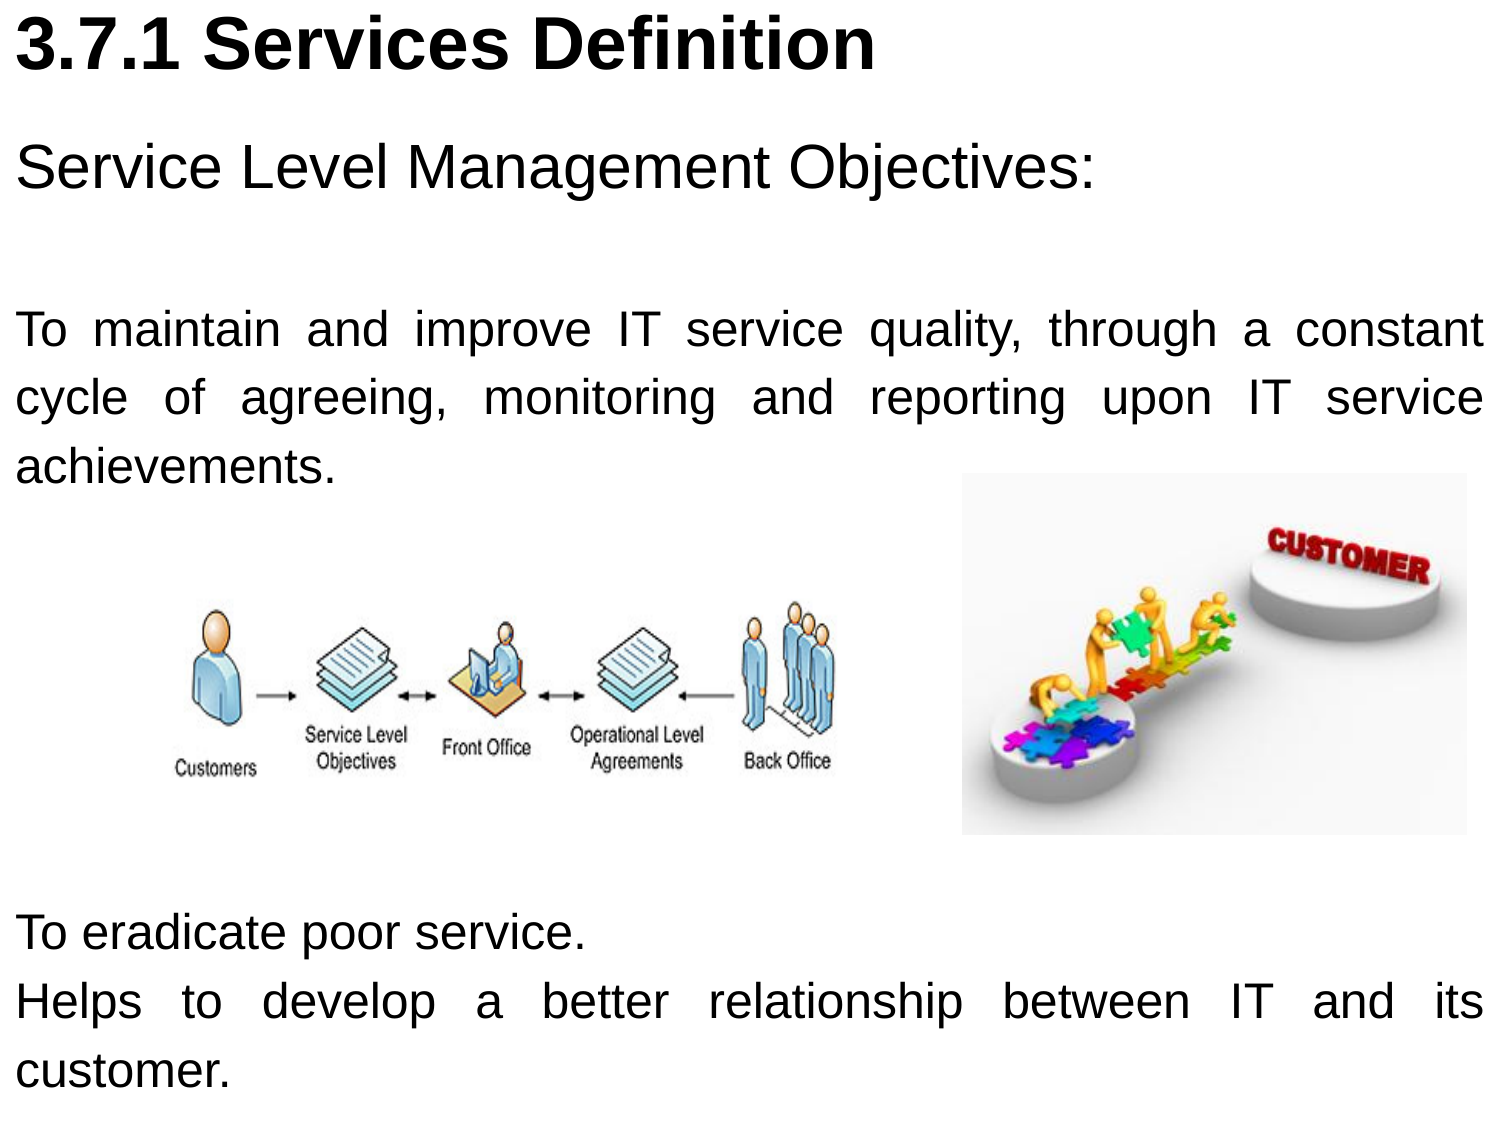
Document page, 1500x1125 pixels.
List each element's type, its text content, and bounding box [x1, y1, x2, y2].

picture [135, 503, 905, 870]
title 3.7.1 Services Definition [0, 0, 1500, 99]
picture [961, 473, 1467, 835]
list Service Level Management Objectives: To maintain and improve IT service quality, through a constant cycle of agreeing, monitoring and reporting upon IT service achievements. To eradicate poor service. Helps to develop a better relationship between IT and its customer. [0, 99, 1500, 1110]
